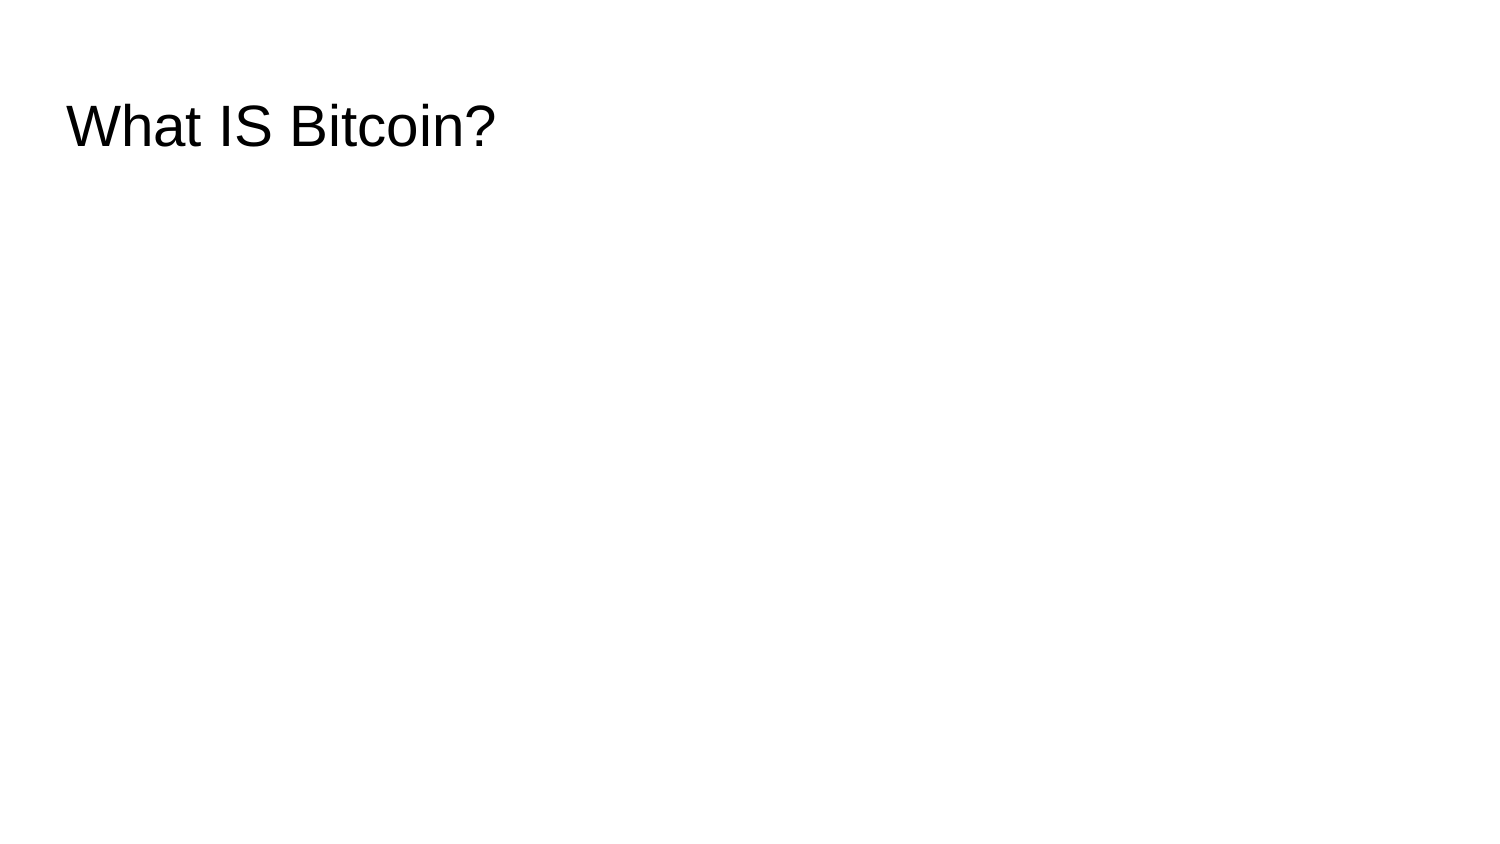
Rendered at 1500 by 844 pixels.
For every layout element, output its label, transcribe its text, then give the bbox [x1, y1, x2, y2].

title What IS Bitcoin? [51, 72, 1449, 167]
